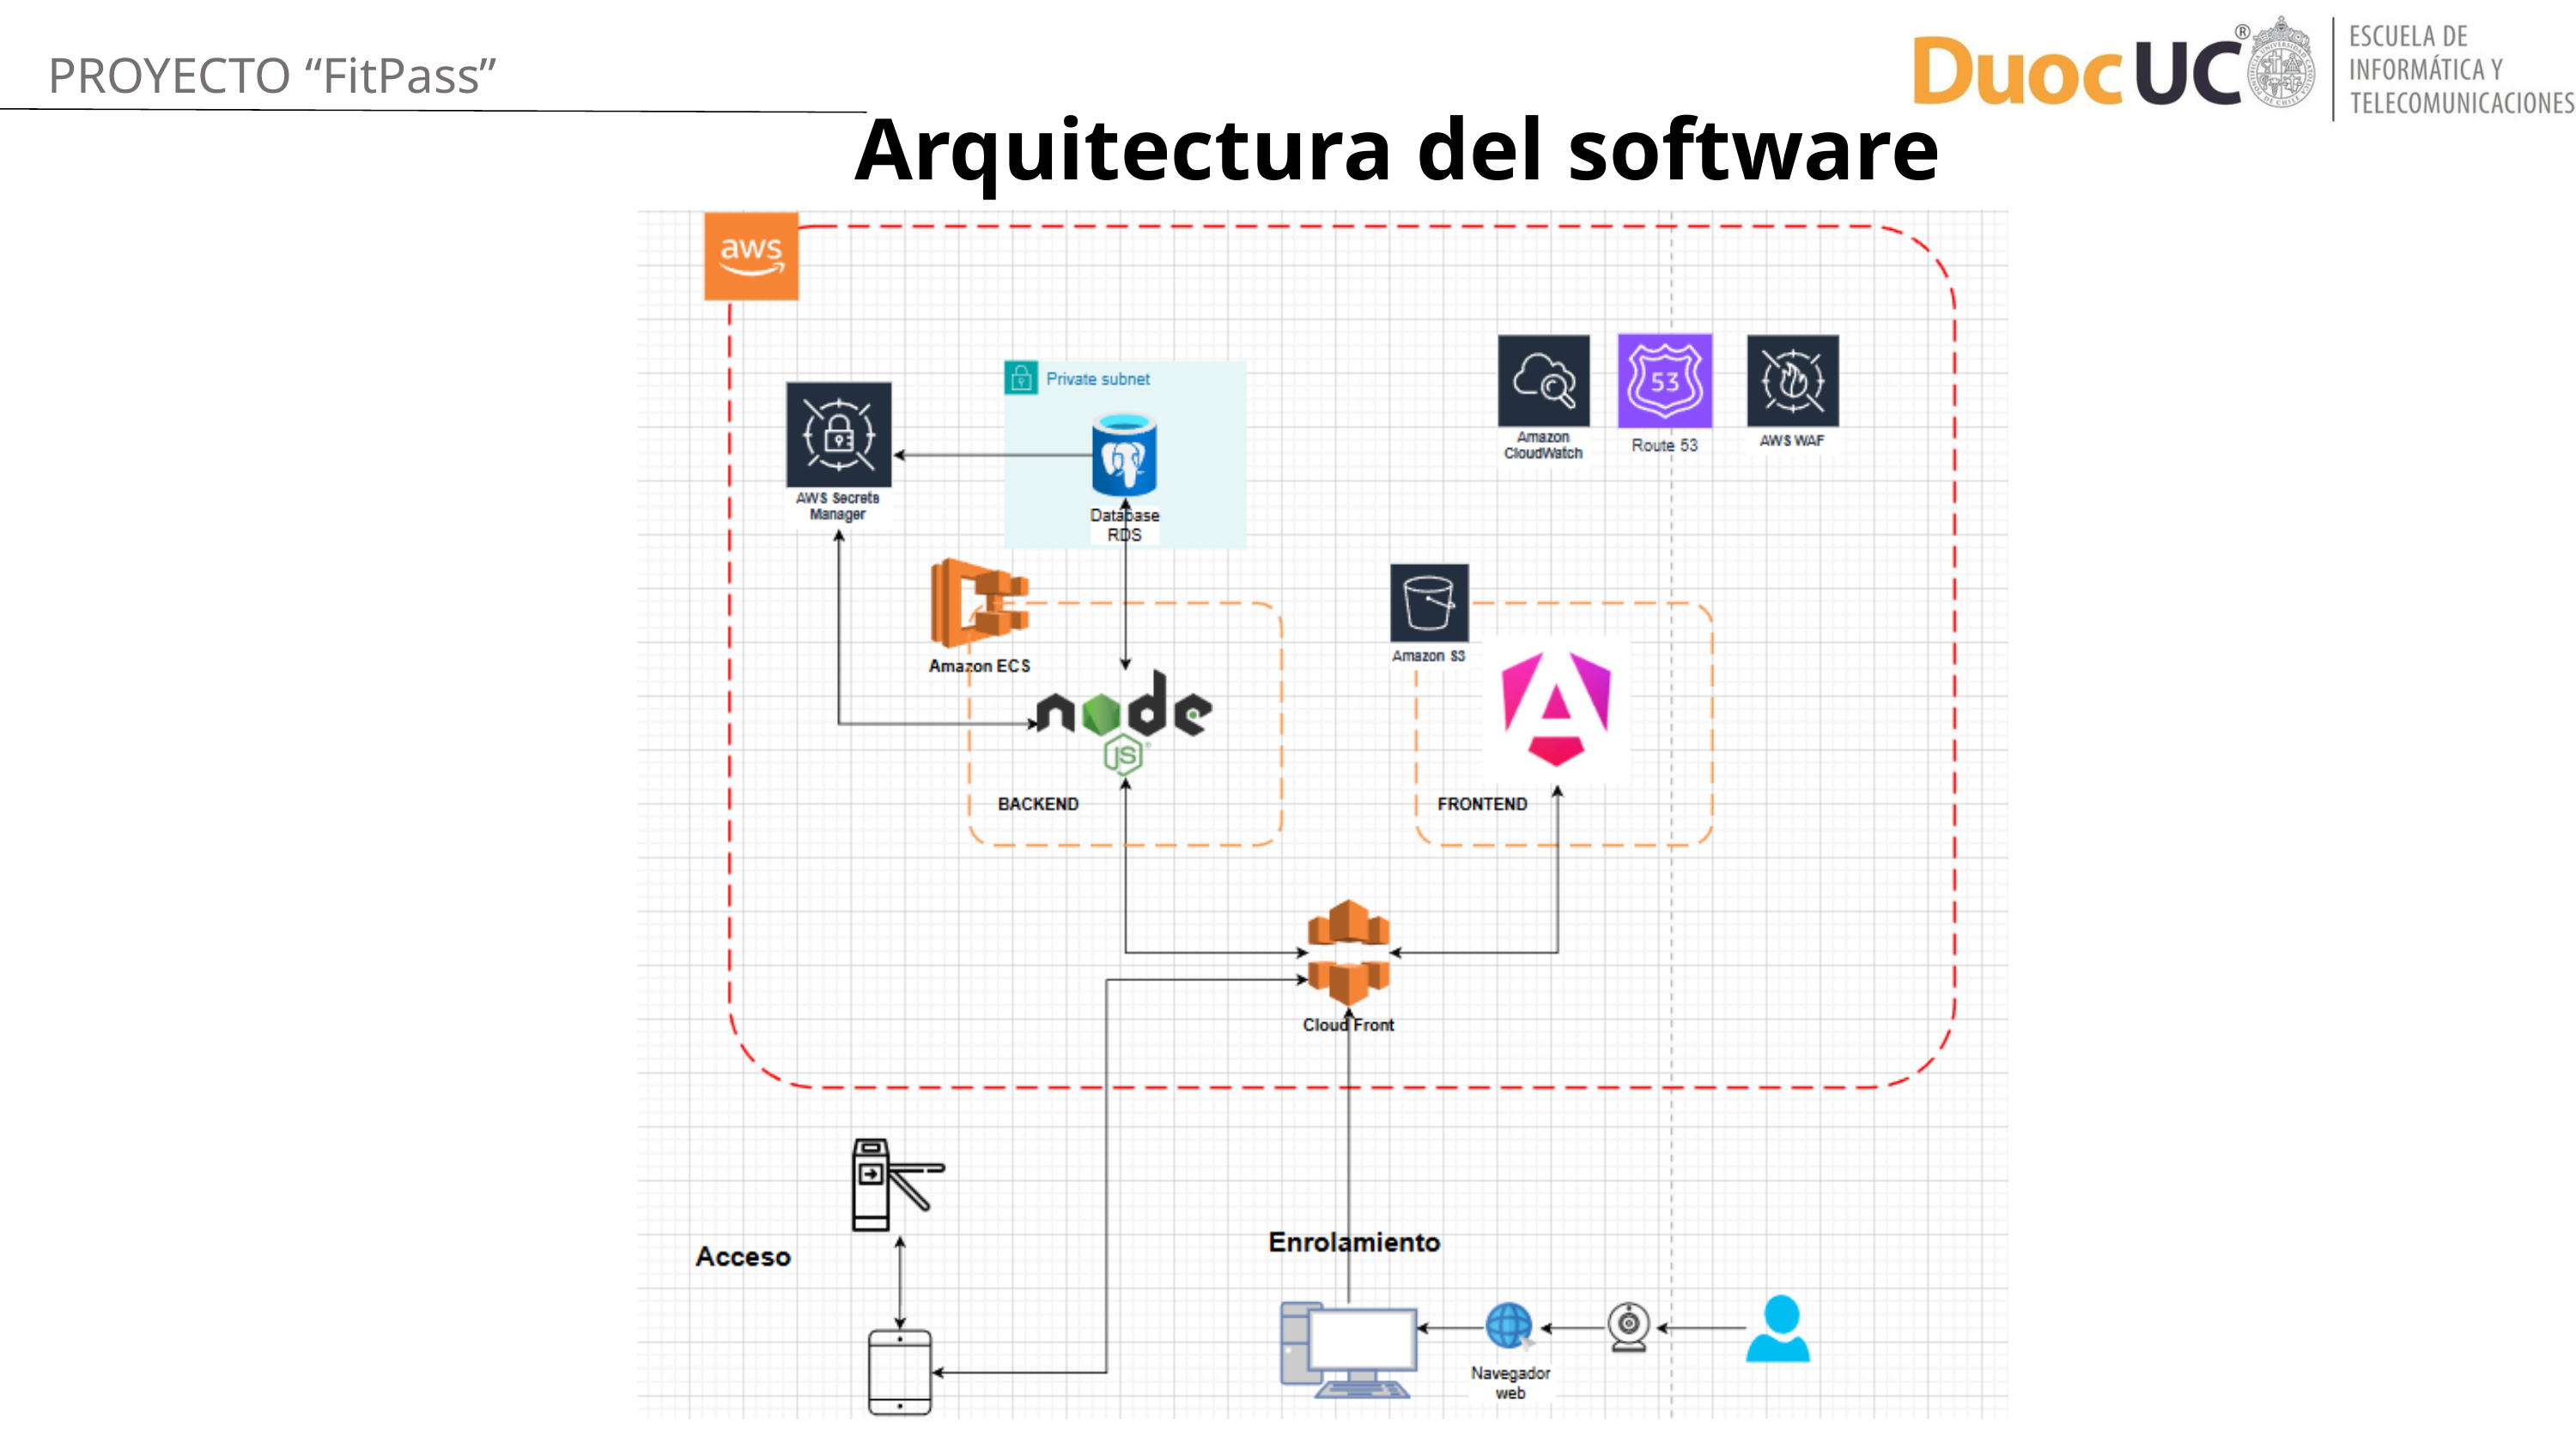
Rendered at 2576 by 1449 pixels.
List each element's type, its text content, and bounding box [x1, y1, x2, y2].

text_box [1911, 0, 2576, 167]
text_box [637, 209, 2008, 1419]
text_box PROYECTO “FitPass” [47, 45, 1907, 103]
text_box Arquitectura del software [123, 103, 2576, 197]
